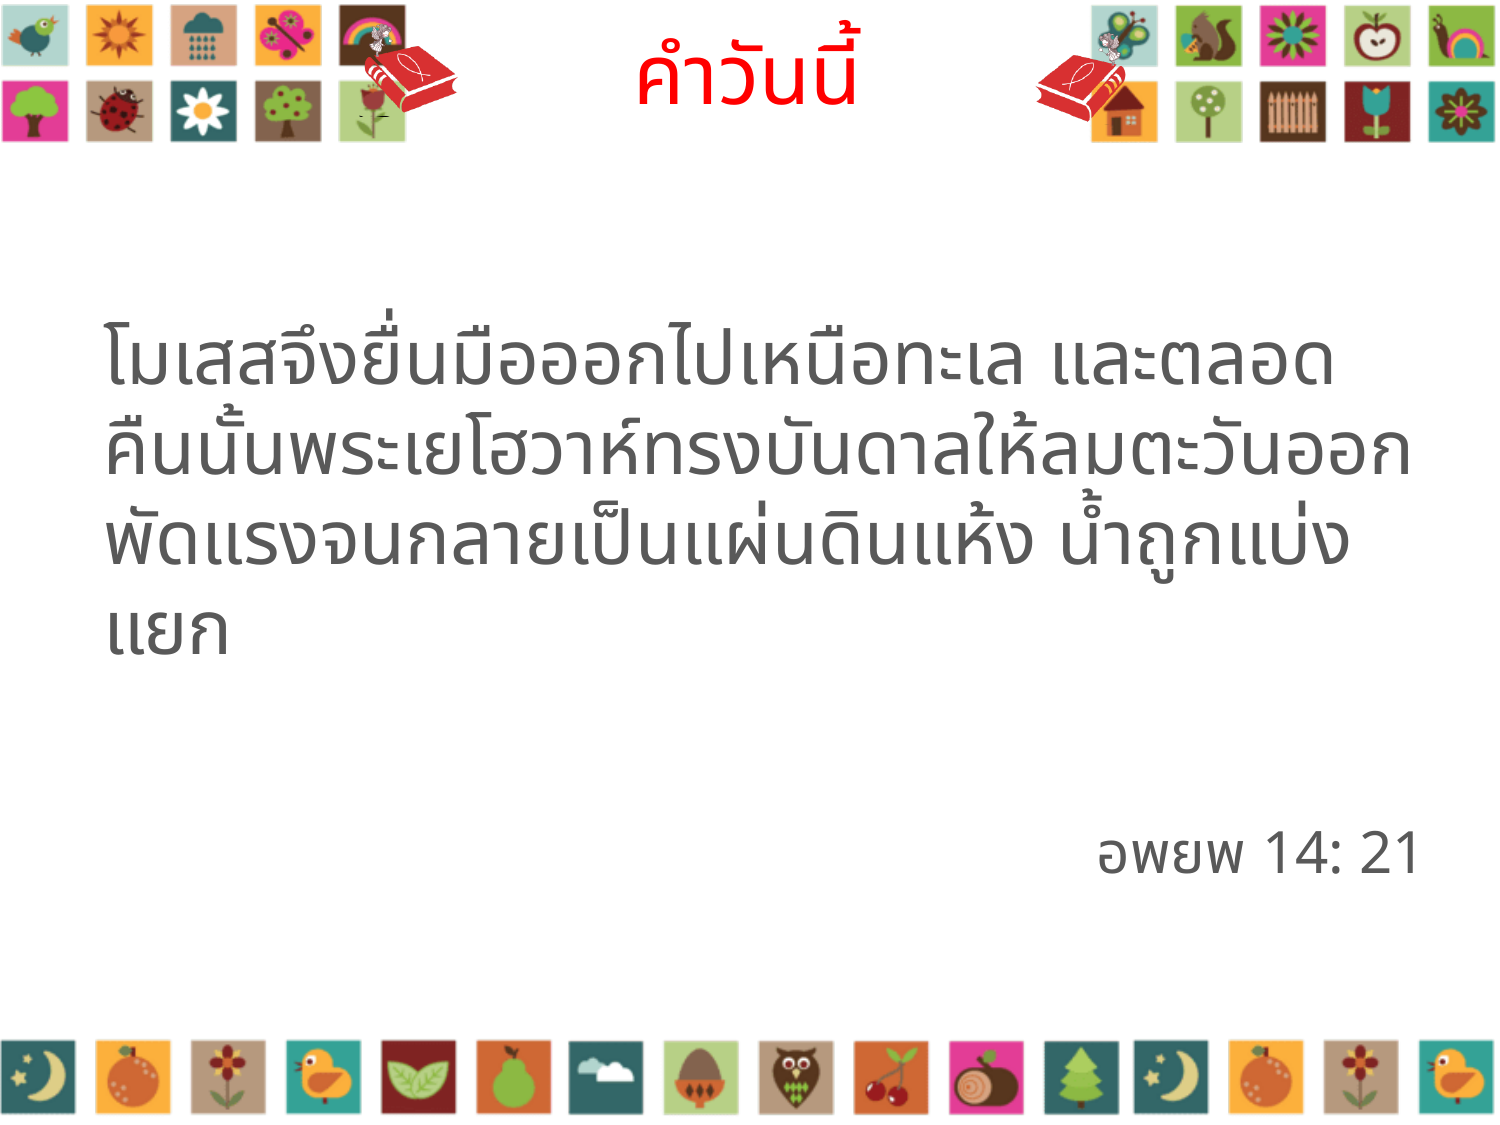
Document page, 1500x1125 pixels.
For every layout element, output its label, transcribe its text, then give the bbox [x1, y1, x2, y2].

picture [0, 3, 490, 150]
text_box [0, 1028, 1500, 1118]
text_box คำวันนี้ [425, 13, 1078, 129]
text_box โมเสสจึงยื่นมือออกไปเหนือทะเล และตลอดคืนนั้นพระเยโฮวาห์ทรงบันดาลให้ลมตะวันออกพัดแรงจนกลายเป็นแผ่นดินแห้ง น้ำถูกแบ่งแยก [88, 302, 1436, 678]
text_box อพยพ 14: 21 [808, 807, 1441, 893]
picture [1003, 3, 1500, 150]
